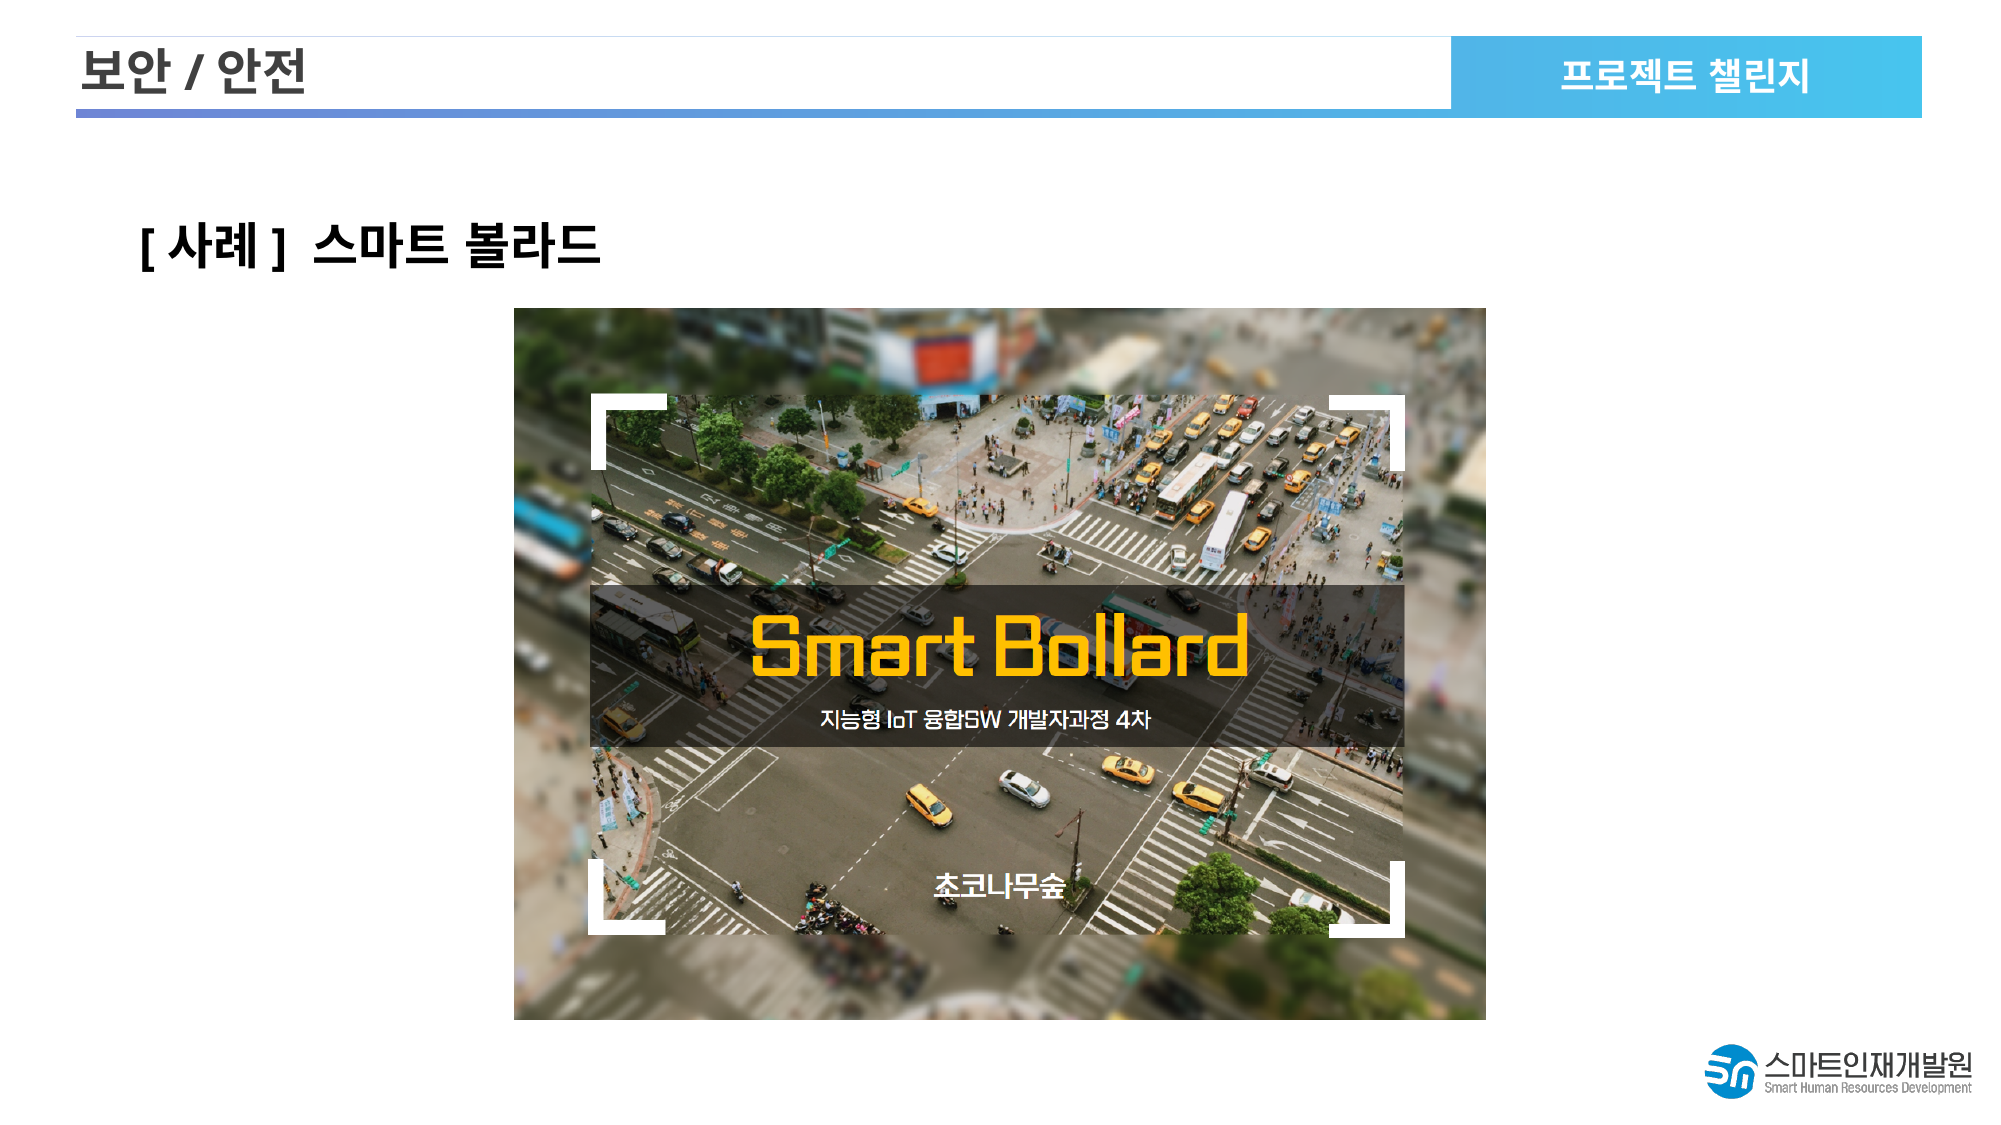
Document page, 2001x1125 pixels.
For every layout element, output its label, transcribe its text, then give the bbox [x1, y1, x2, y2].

text_box 보안/안전 [65, 33, 324, 108]
text_box [사례] 스마트 볼라드 [124, 207, 1937, 283]
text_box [76, 36, 1922, 118]
picture [514, 308, 1486, 1020]
picture [1692, 1033, 1985, 1110]
